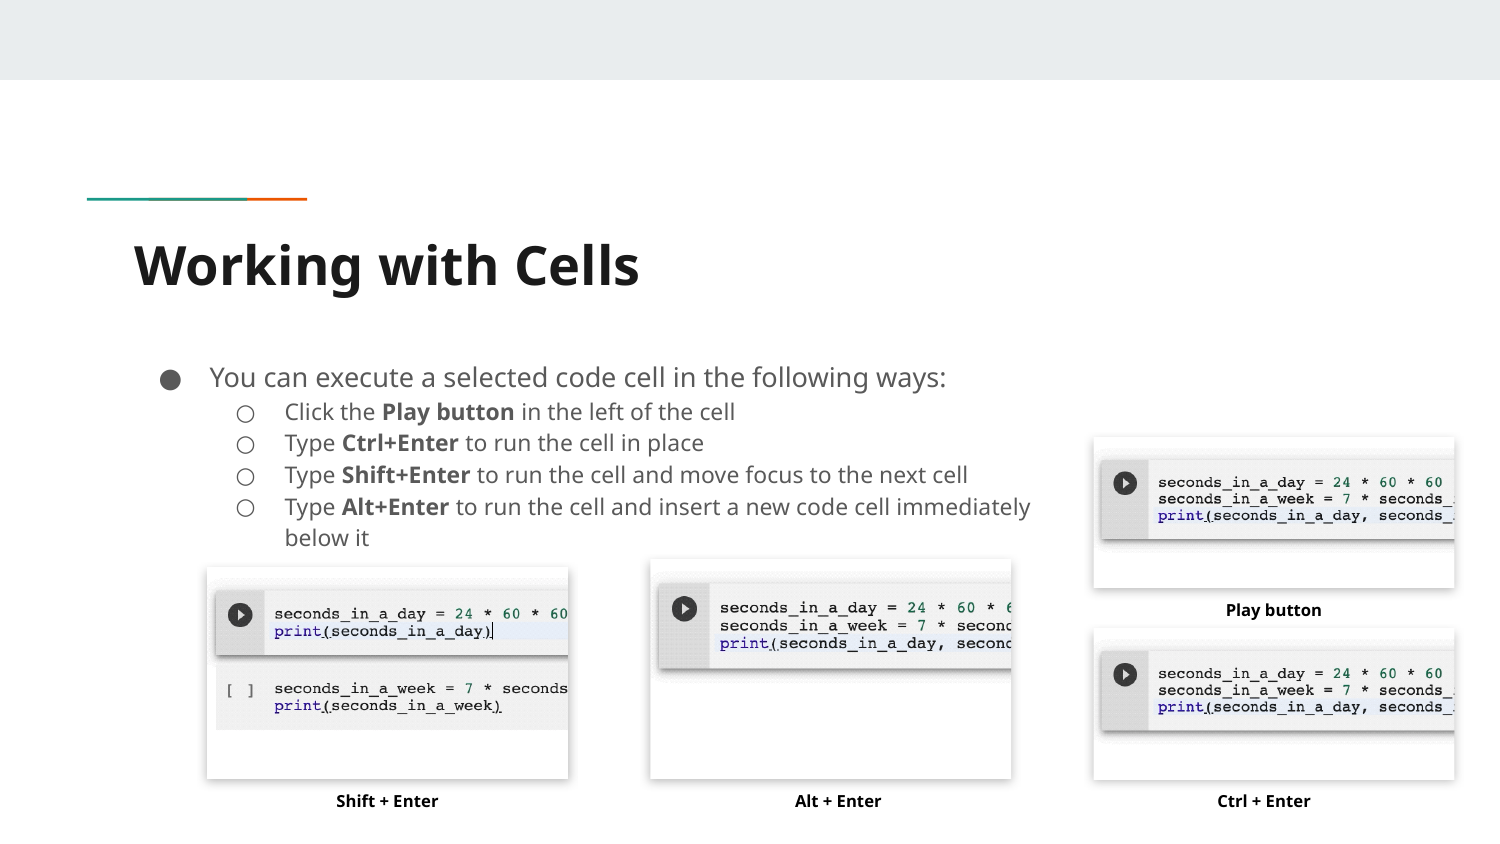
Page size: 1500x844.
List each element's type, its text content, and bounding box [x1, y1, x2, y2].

picture [649, 559, 1012, 779]
text_box Ctrl + Enter [1166, 790, 1363, 812]
picture [206, 567, 569, 779]
text_box Shift + Enter [289, 790, 486, 812]
picture [1093, 436, 1455, 588]
text_box Play button [1175, 599, 1373, 620]
picture [1093, 628, 1455, 780]
text_box Alt + Enter [740, 790, 937, 812]
list You can execute a selected code cell in the following ways: Click the Play button in the left of the cell Type Ctrl+Enter to run the cell in place Type Shift+Enter to run the cell and move focus to the next cell Type Alt+Enter to run the cell and insert a new code cell immediately below it [119, 341, 1088, 712]
title Working with Cells [119, 216, 1381, 305]
